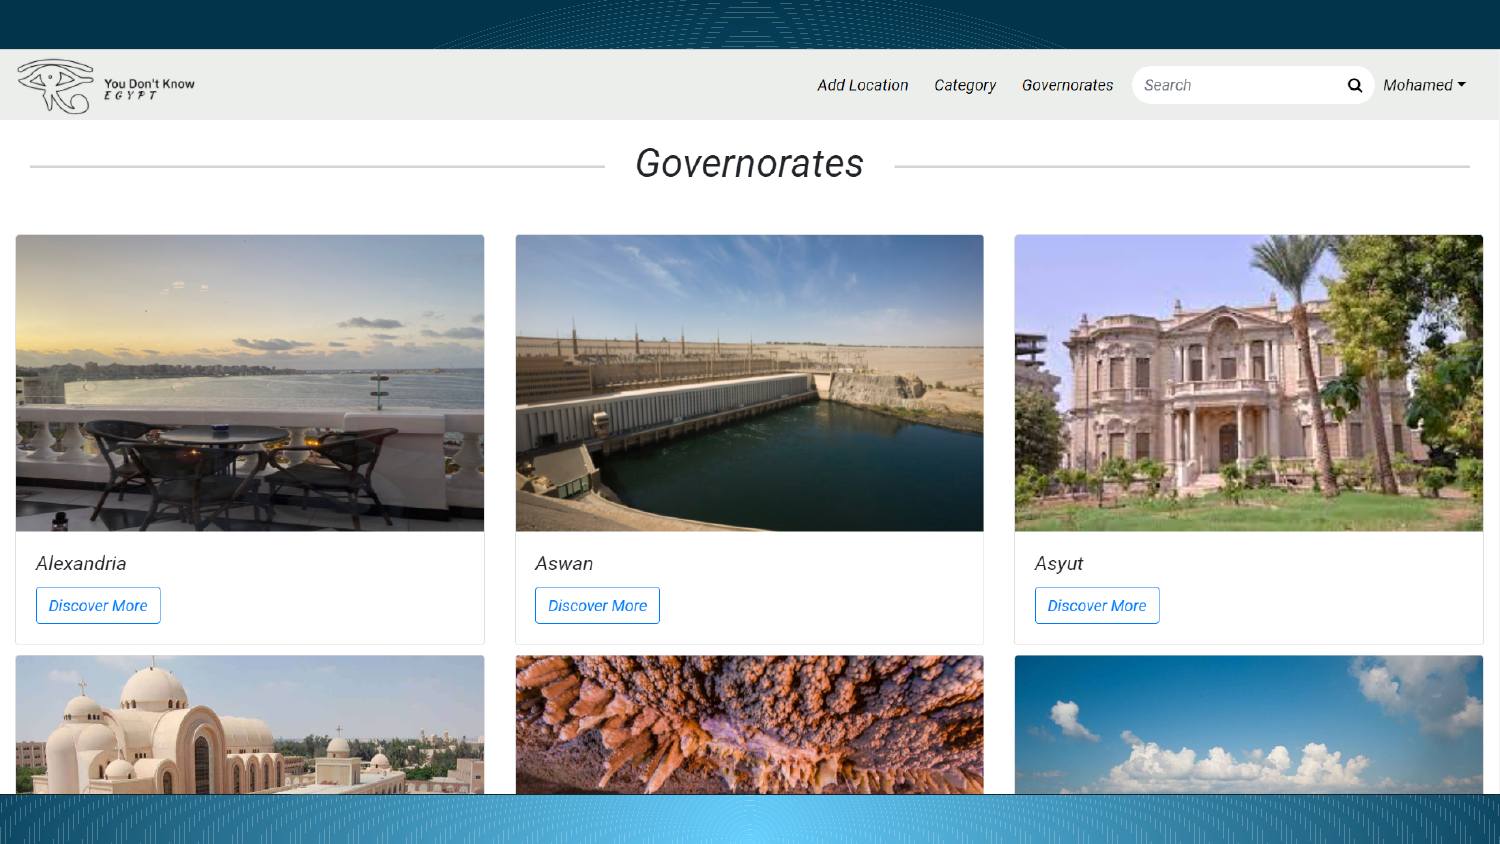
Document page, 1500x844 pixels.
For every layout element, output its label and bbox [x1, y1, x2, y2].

picture [0, 45, 1500, 795]
